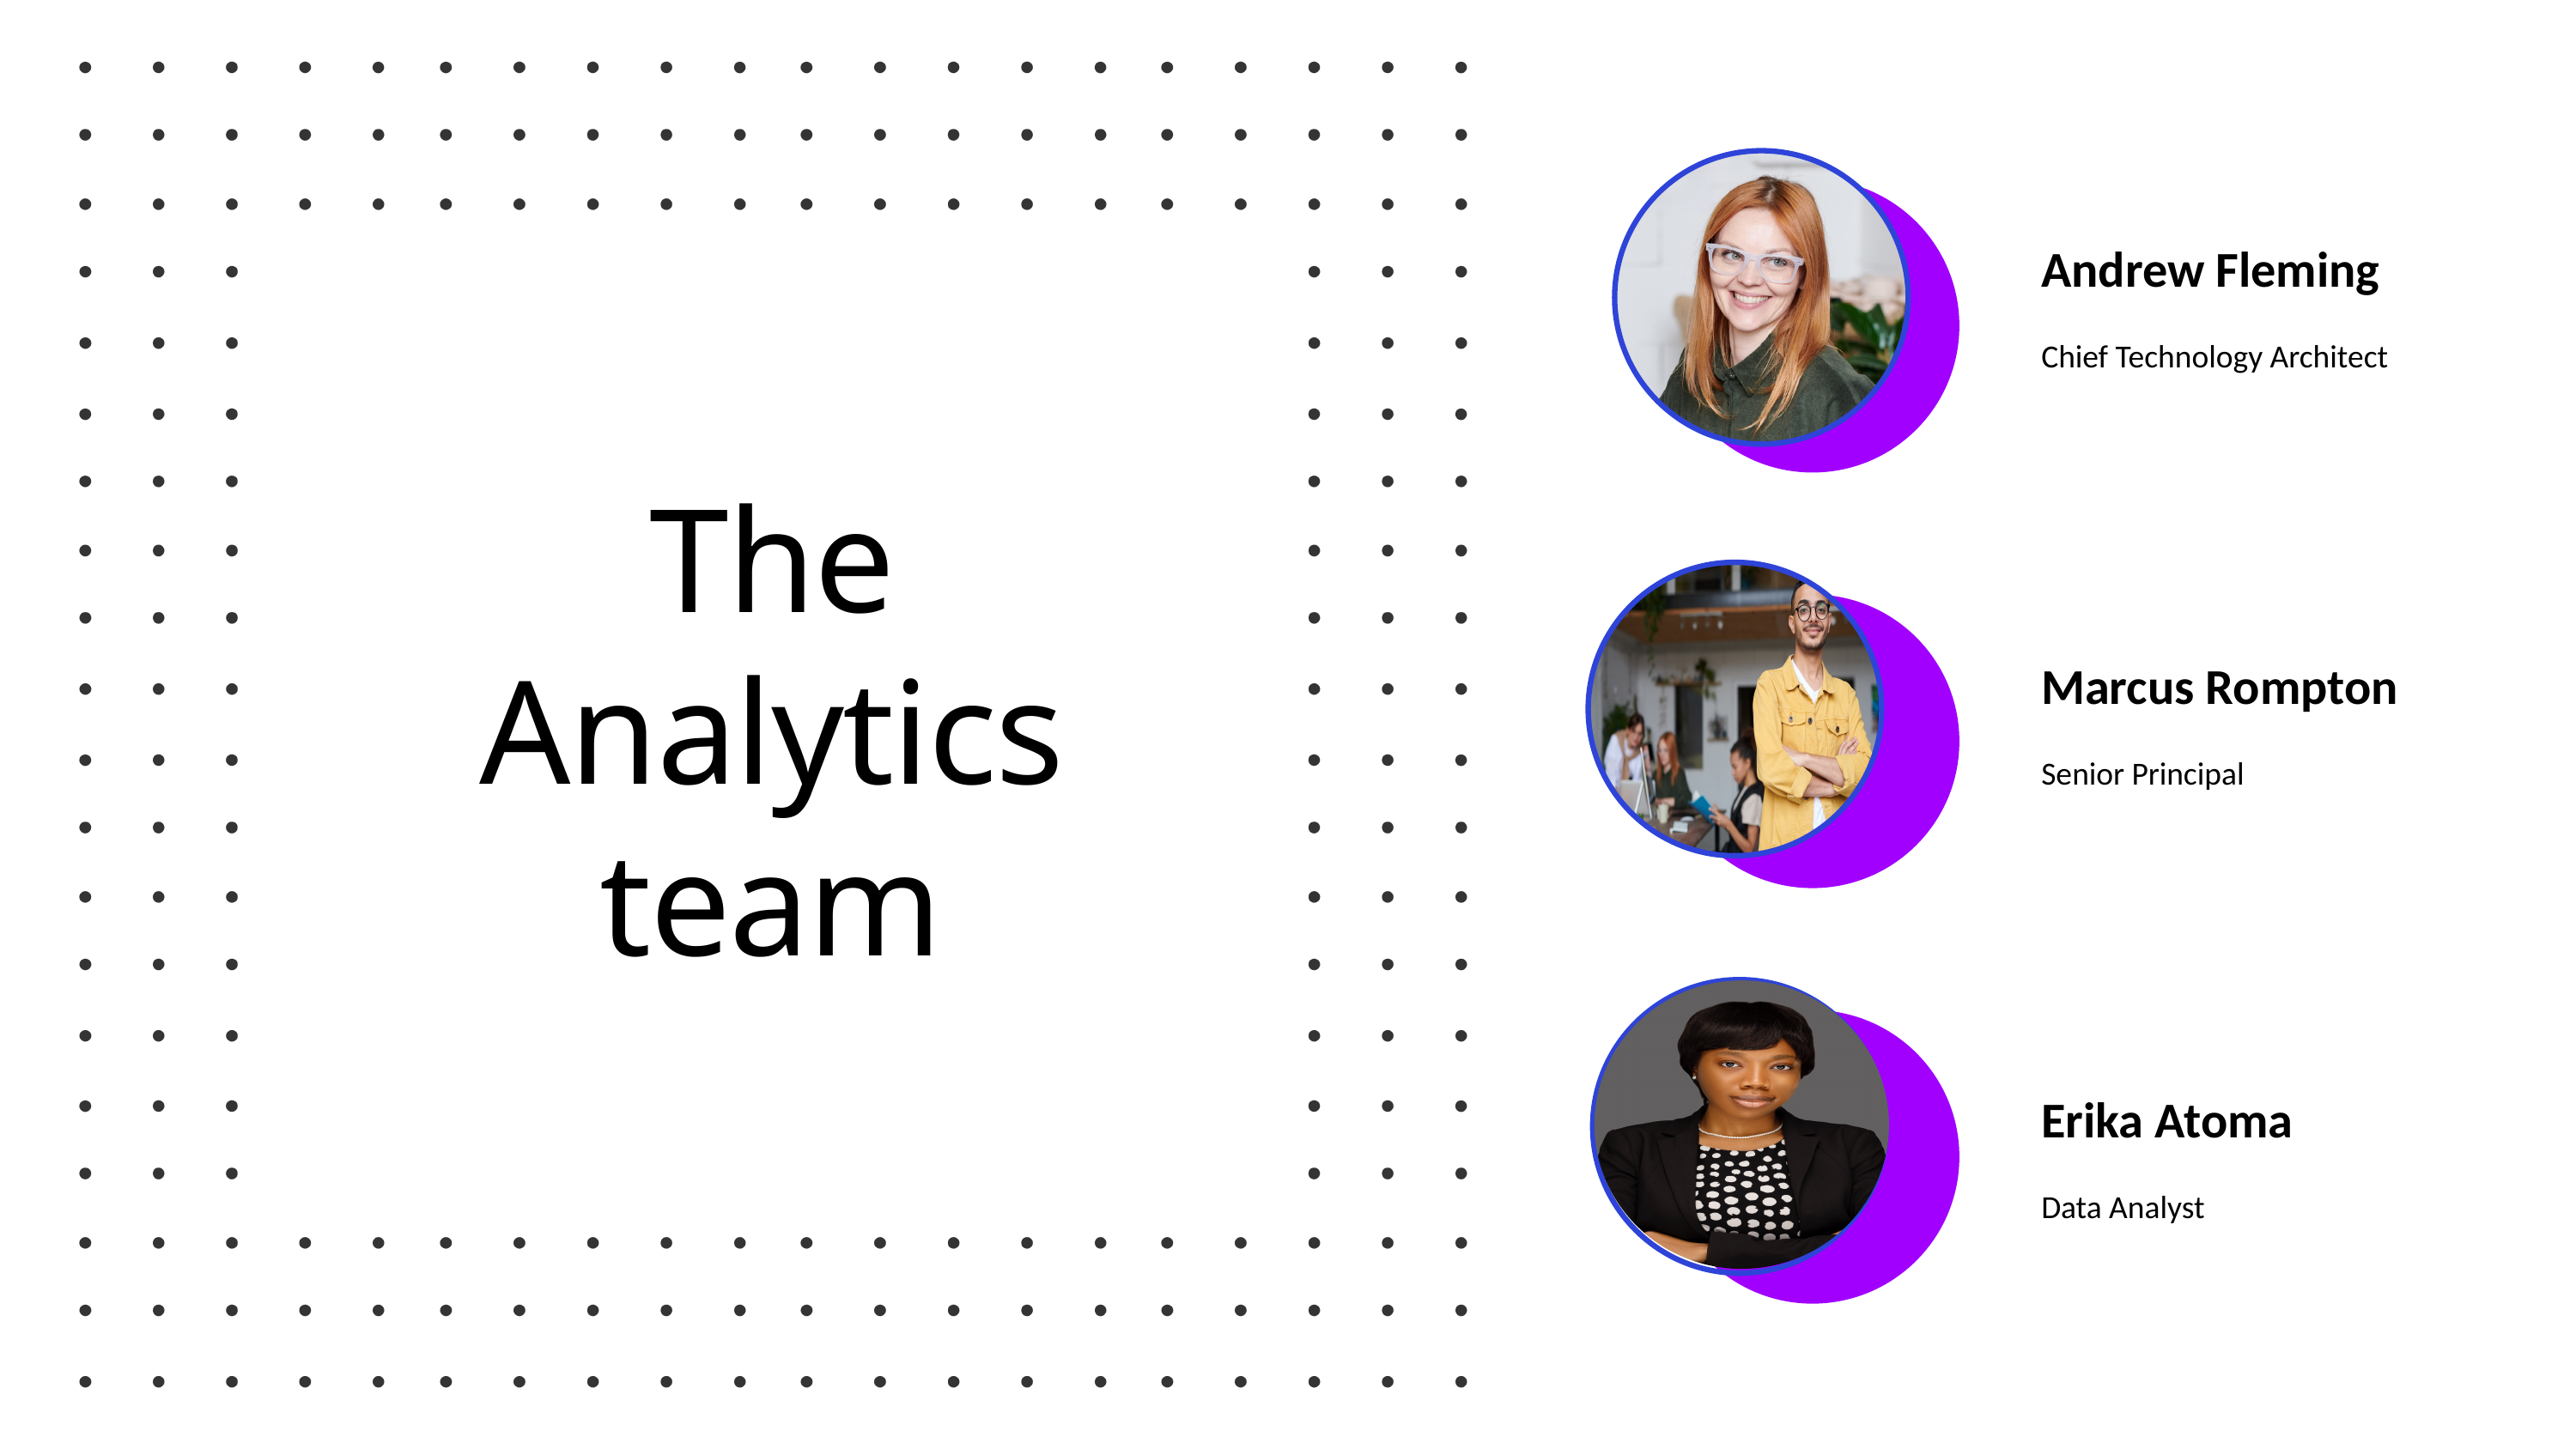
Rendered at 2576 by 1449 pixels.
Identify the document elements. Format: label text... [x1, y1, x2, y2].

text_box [1665, 594, 1960, 888]
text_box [1580, 559, 1890, 859]
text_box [1607, 144, 1916, 451]
text_box Andrew Fleming Chief Technology Architect [2028, 230, 2458, 381]
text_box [1665, 1009, 1960, 1304]
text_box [1665, 179, 1960, 473]
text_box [70, 57, 1472, 1392]
text_box Marcus Rompton Senior Principal [2028, 647, 2458, 798]
text_box Erika Atoma Data Analyst [2028, 1081, 2458, 1232]
picture [1594, 979, 1890, 1270]
